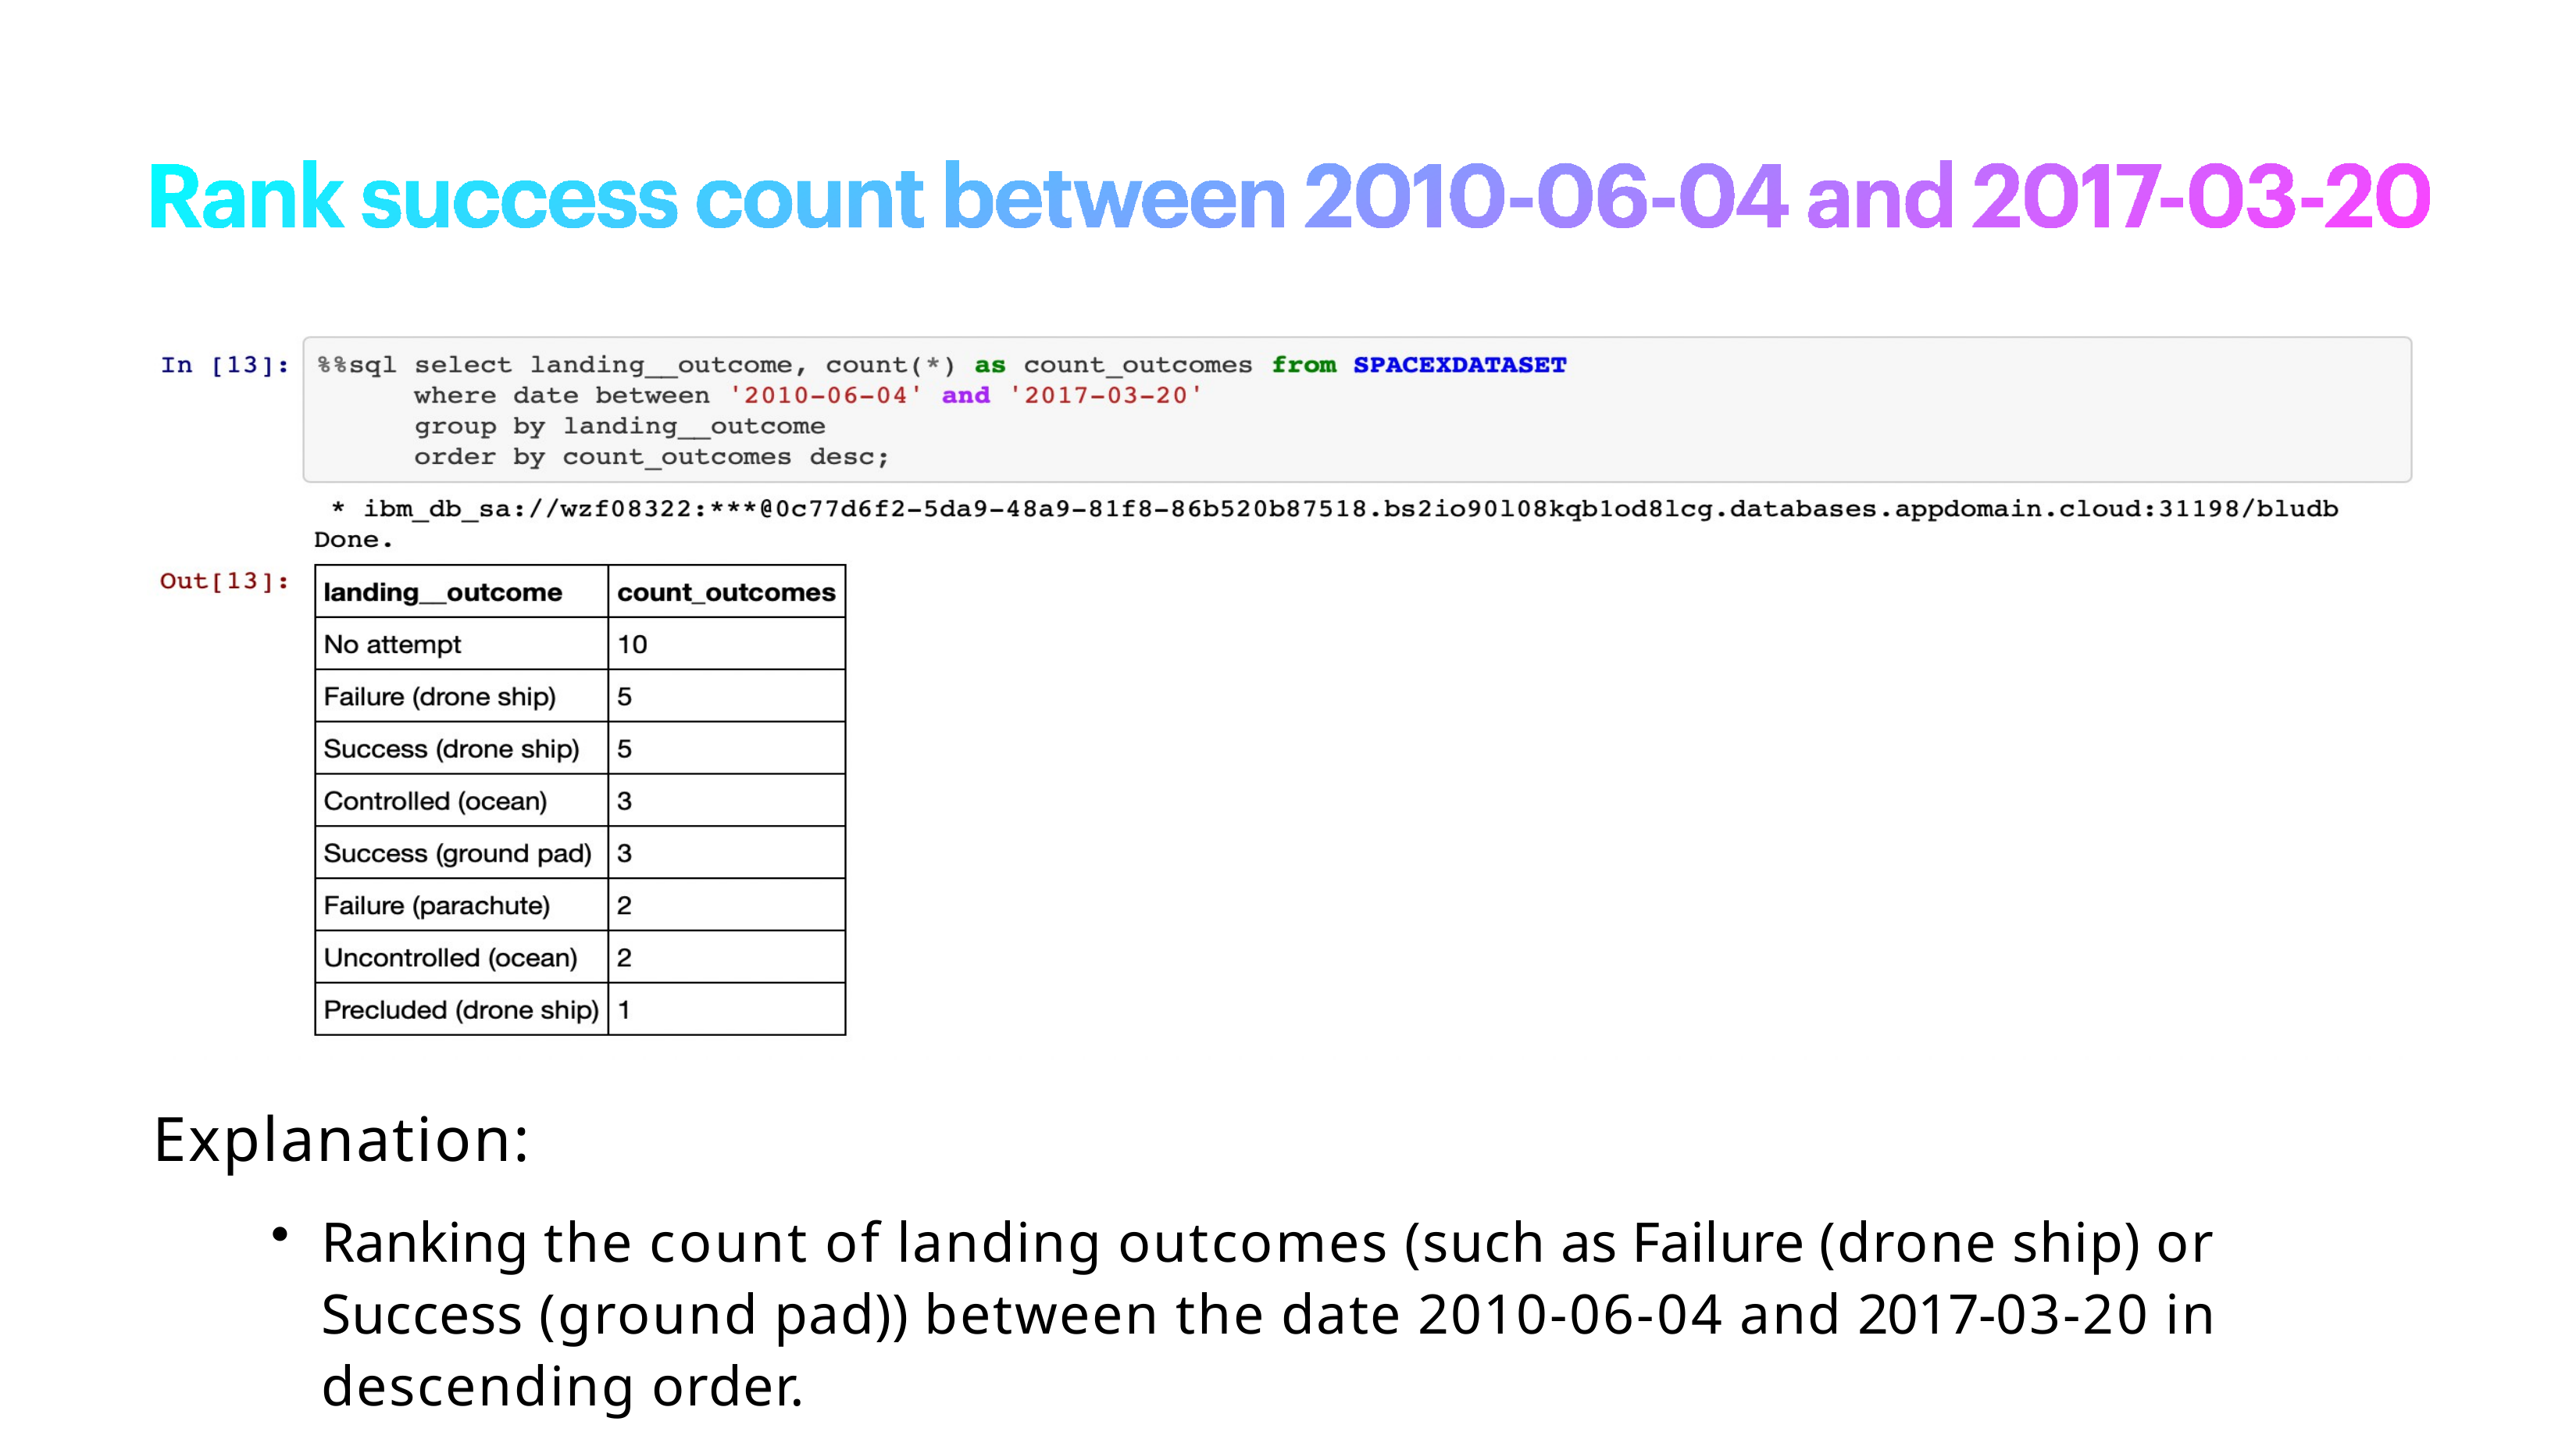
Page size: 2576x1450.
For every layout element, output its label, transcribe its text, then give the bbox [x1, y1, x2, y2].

picture [147, 322, 2428, 1060]
picture [152, 160, 2430, 228]
text_box Explanation: Ranking the count of landing outcomes (such as Failure (drone ship) or Success (ground pad)) between the date 2010-06-04 and 2017-03-20 in descending order. [151, 1060, 2416, 1417]
